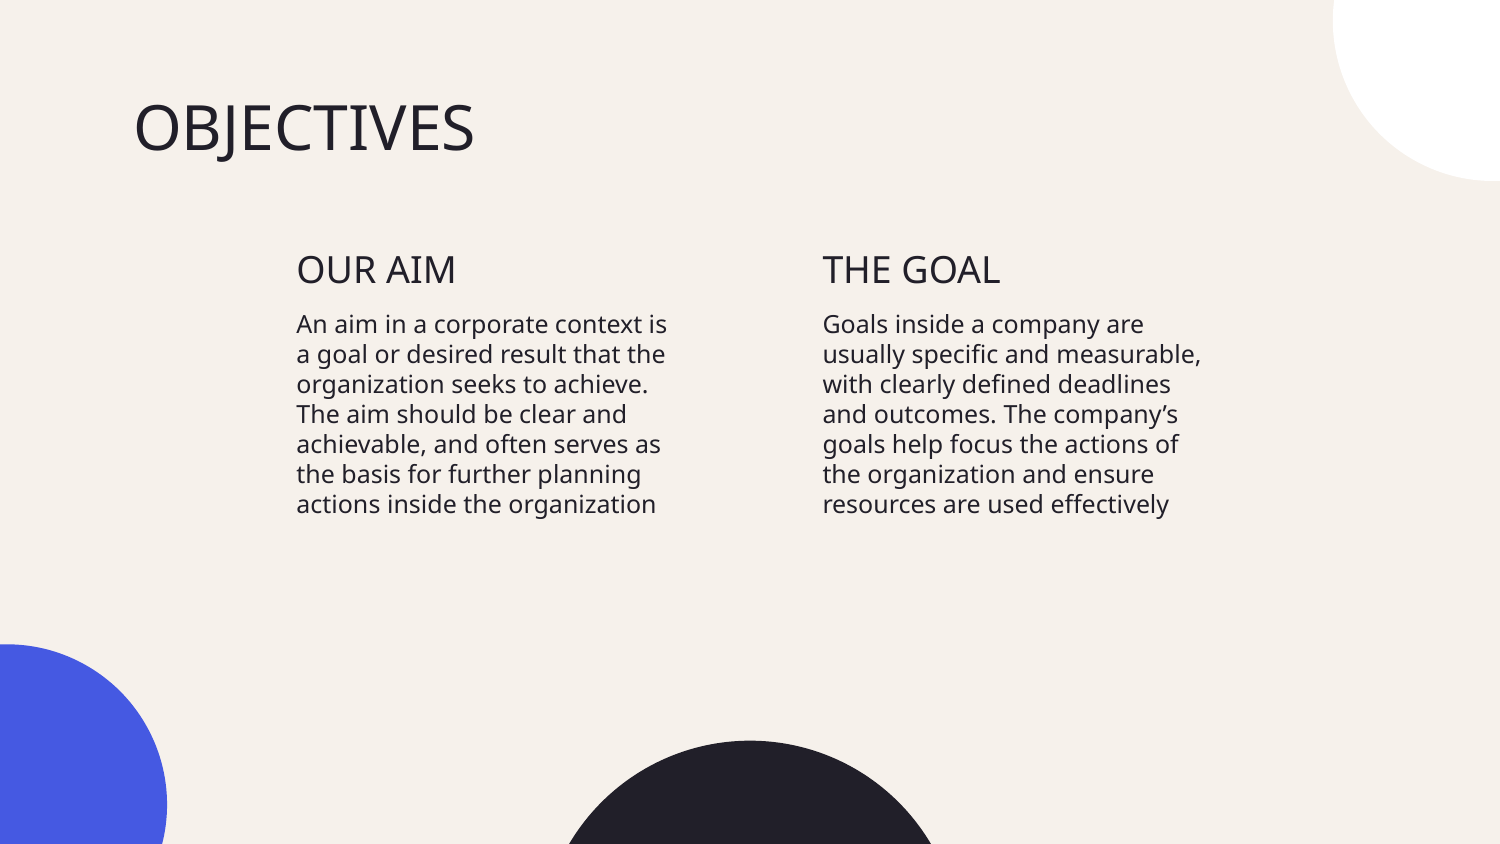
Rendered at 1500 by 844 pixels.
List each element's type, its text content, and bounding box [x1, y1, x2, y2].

subtitle THE GOAL [807, 228, 1219, 293]
subtitle OUR AIM [281, 228, 693, 307]
title OBJECTIVES [118, 72, 1382, 167]
subtitle Goals inside a company are usually specific and measurable, with clearly defined deadlines and outcomes. The company’s goals help focus the actions of the organization and ensure resources are used effectively [807, 293, 1219, 532]
subtitle An aim in a corporate context is a goal or desired result that the organization seeks to achieve. The aim should be clear and achievable, and often serves as the basis for further planning actions inside the organization [281, 307, 693, 532]
text_box [569, 740, 931, 844]
